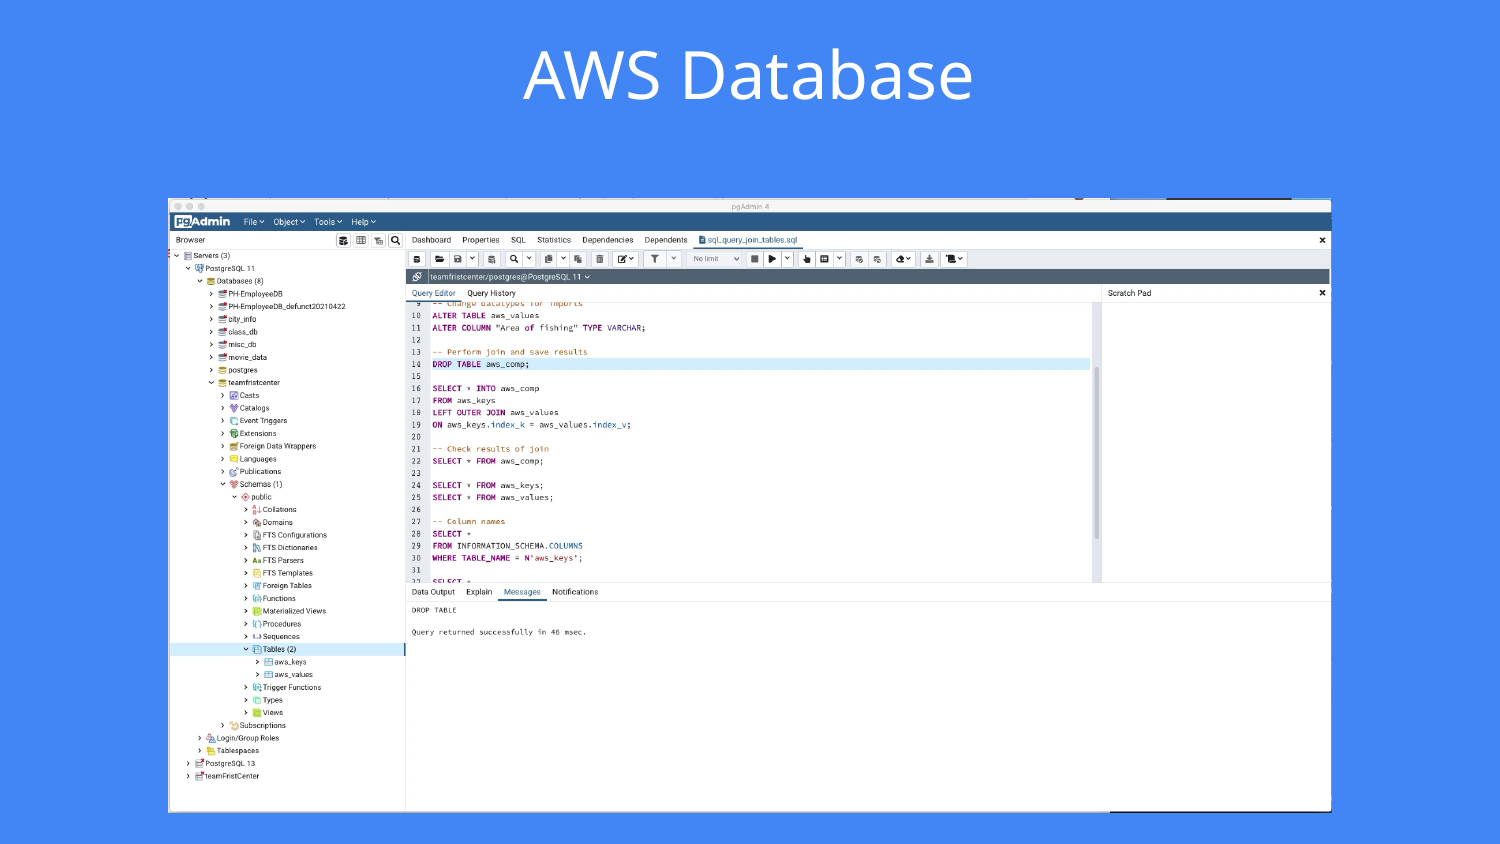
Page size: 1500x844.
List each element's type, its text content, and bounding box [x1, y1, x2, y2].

text_box AWS Database [126, 10, 1373, 136]
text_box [167, 197, 1333, 814]
